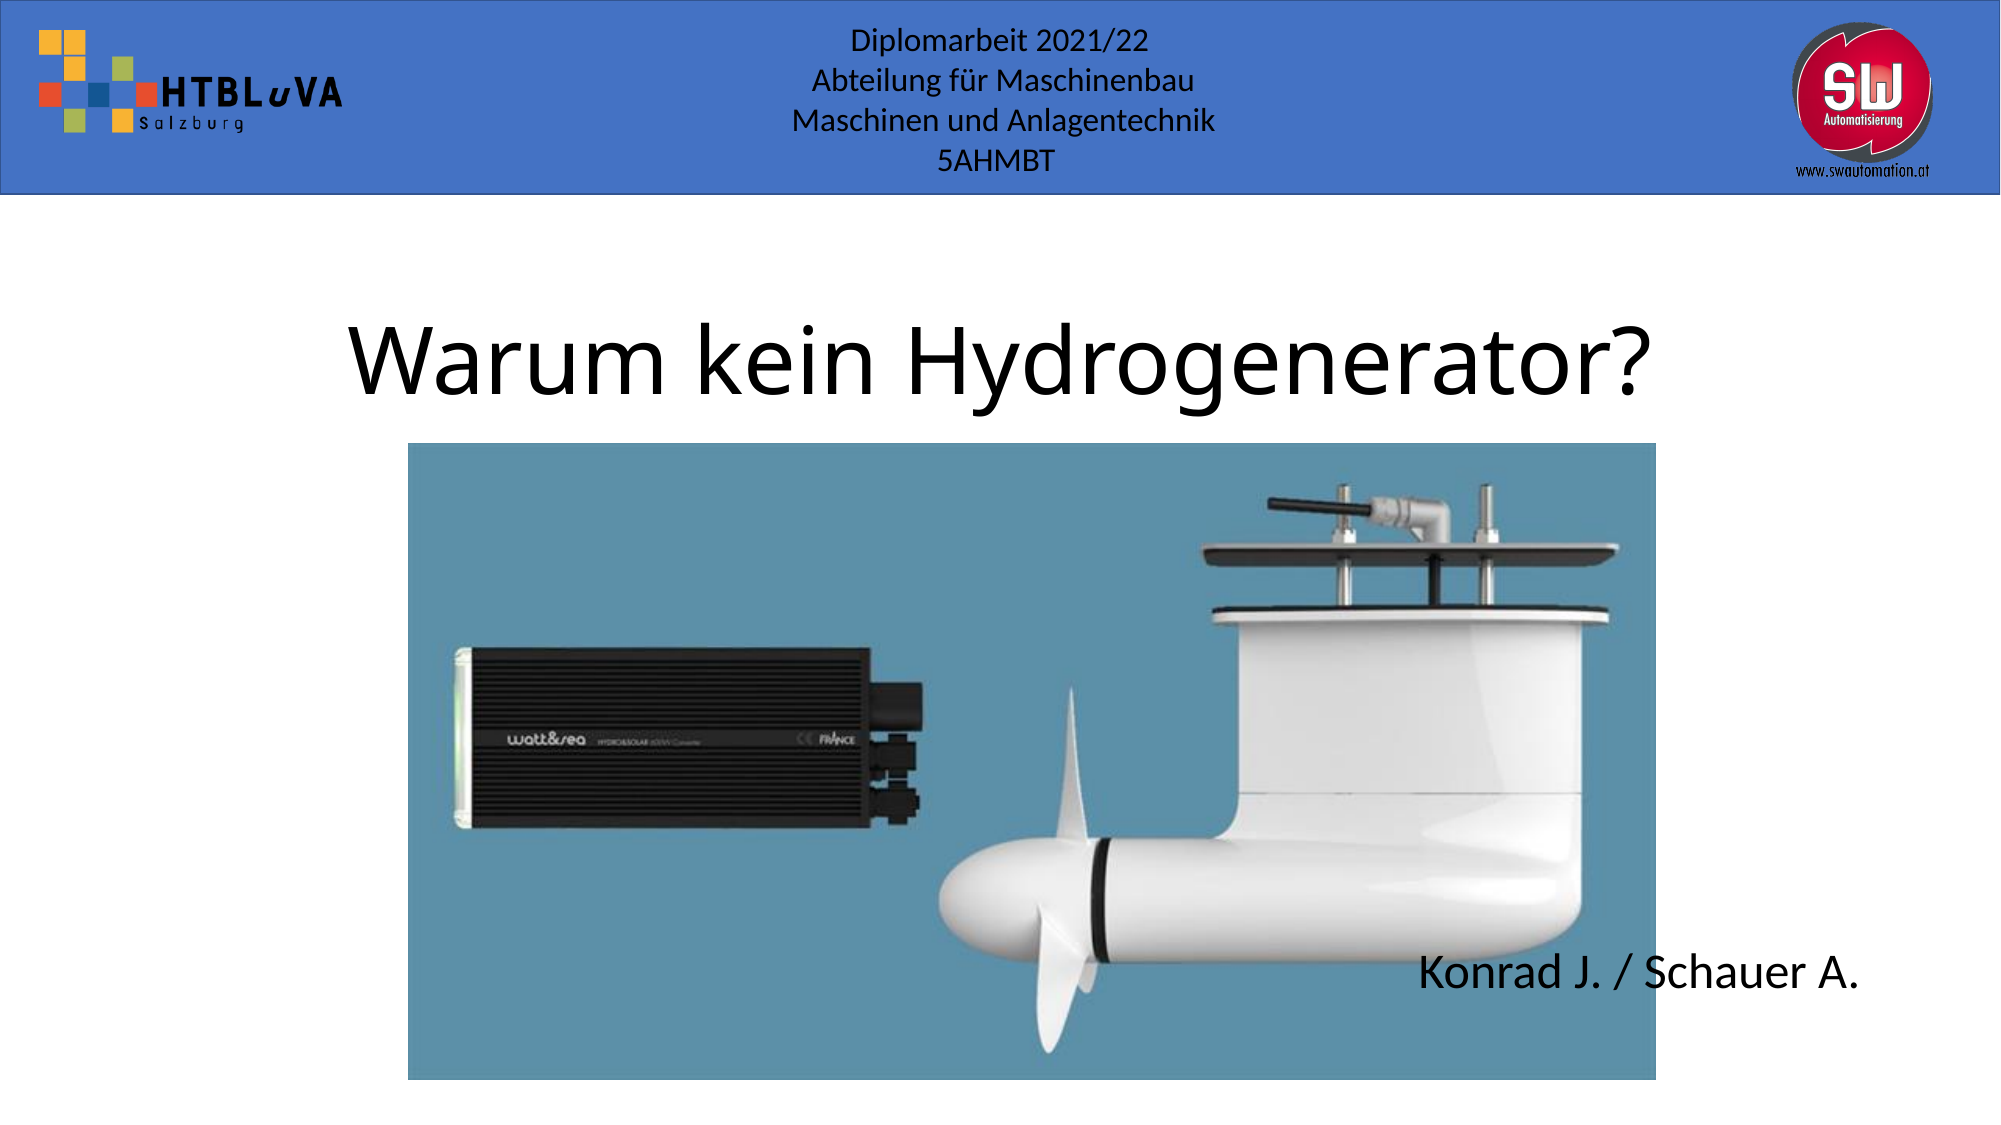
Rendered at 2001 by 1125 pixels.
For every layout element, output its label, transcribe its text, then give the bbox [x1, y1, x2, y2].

picture [408, 443, 1656, 1080]
subtitle Konrad J. / Schauer A. [1656, 937, 1917, 1038]
picture [39, 30, 342, 133]
picture [1792, 22, 1933, 177]
title Warum kein Hydrogenerator? [271, 220, 1729, 423]
